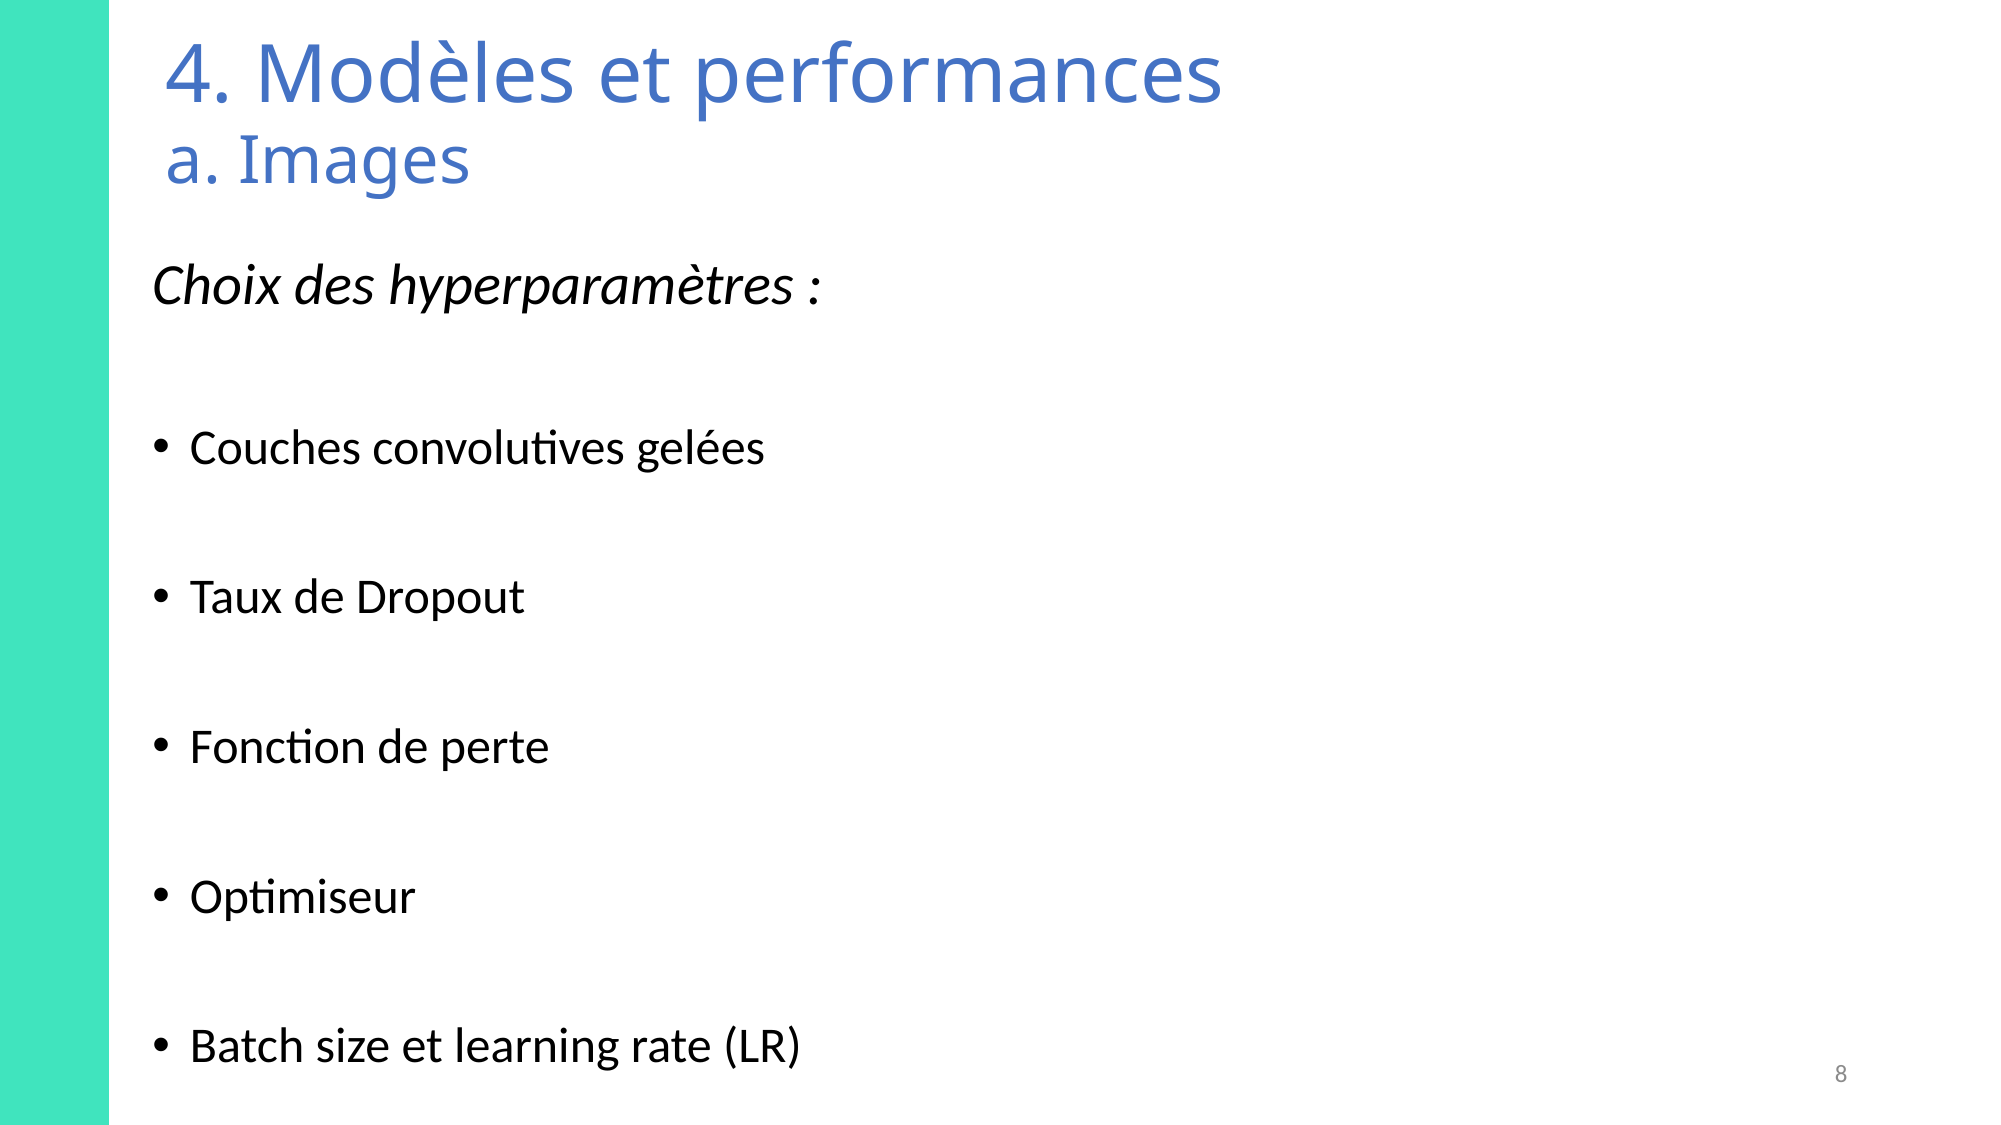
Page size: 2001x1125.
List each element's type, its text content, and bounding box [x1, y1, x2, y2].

text_box a. Images [150, 110, 1825, 214]
text_box 4. Modèles et performances [150, 24, 1825, 110]
text_box [0, 0, 109, 1125]
slide_number 8 [1412, 1042, 1863, 1103]
list Choix des hyperparamètres : Couches convolutives gelées Taux de Dropout Fonction de perte Optimiseur Batch size et learning rate (LR) [137, 246, 1863, 1103]
